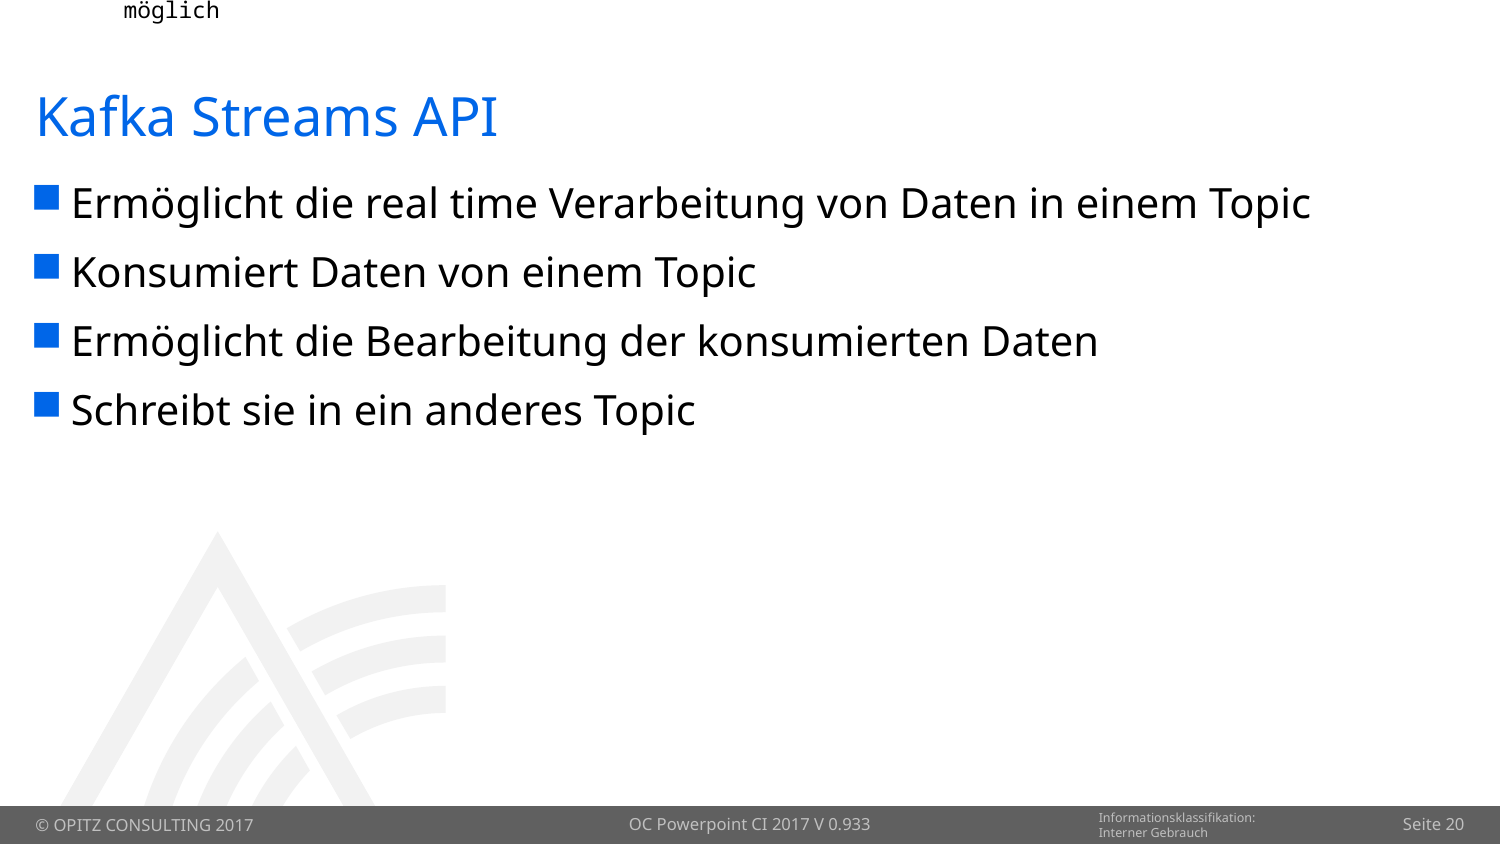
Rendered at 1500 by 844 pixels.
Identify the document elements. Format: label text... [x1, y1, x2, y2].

footer OC Powerpoint CI 2017 V 0.933 [496, 806, 1004, 844]
title Kafka Streams API [35, 14, 1465, 148]
list Ermöglicht die real time Verarbeitung von Daten in einem Topic Konsumiert Daten von einem Topic Ermöglicht die Bearbeitung der konsumierten Daten Schreibt sie in ein anderes Topic [35, 177, 1465, 786]
slide_number Seite 20 [1305, 806, 1465, 844]
